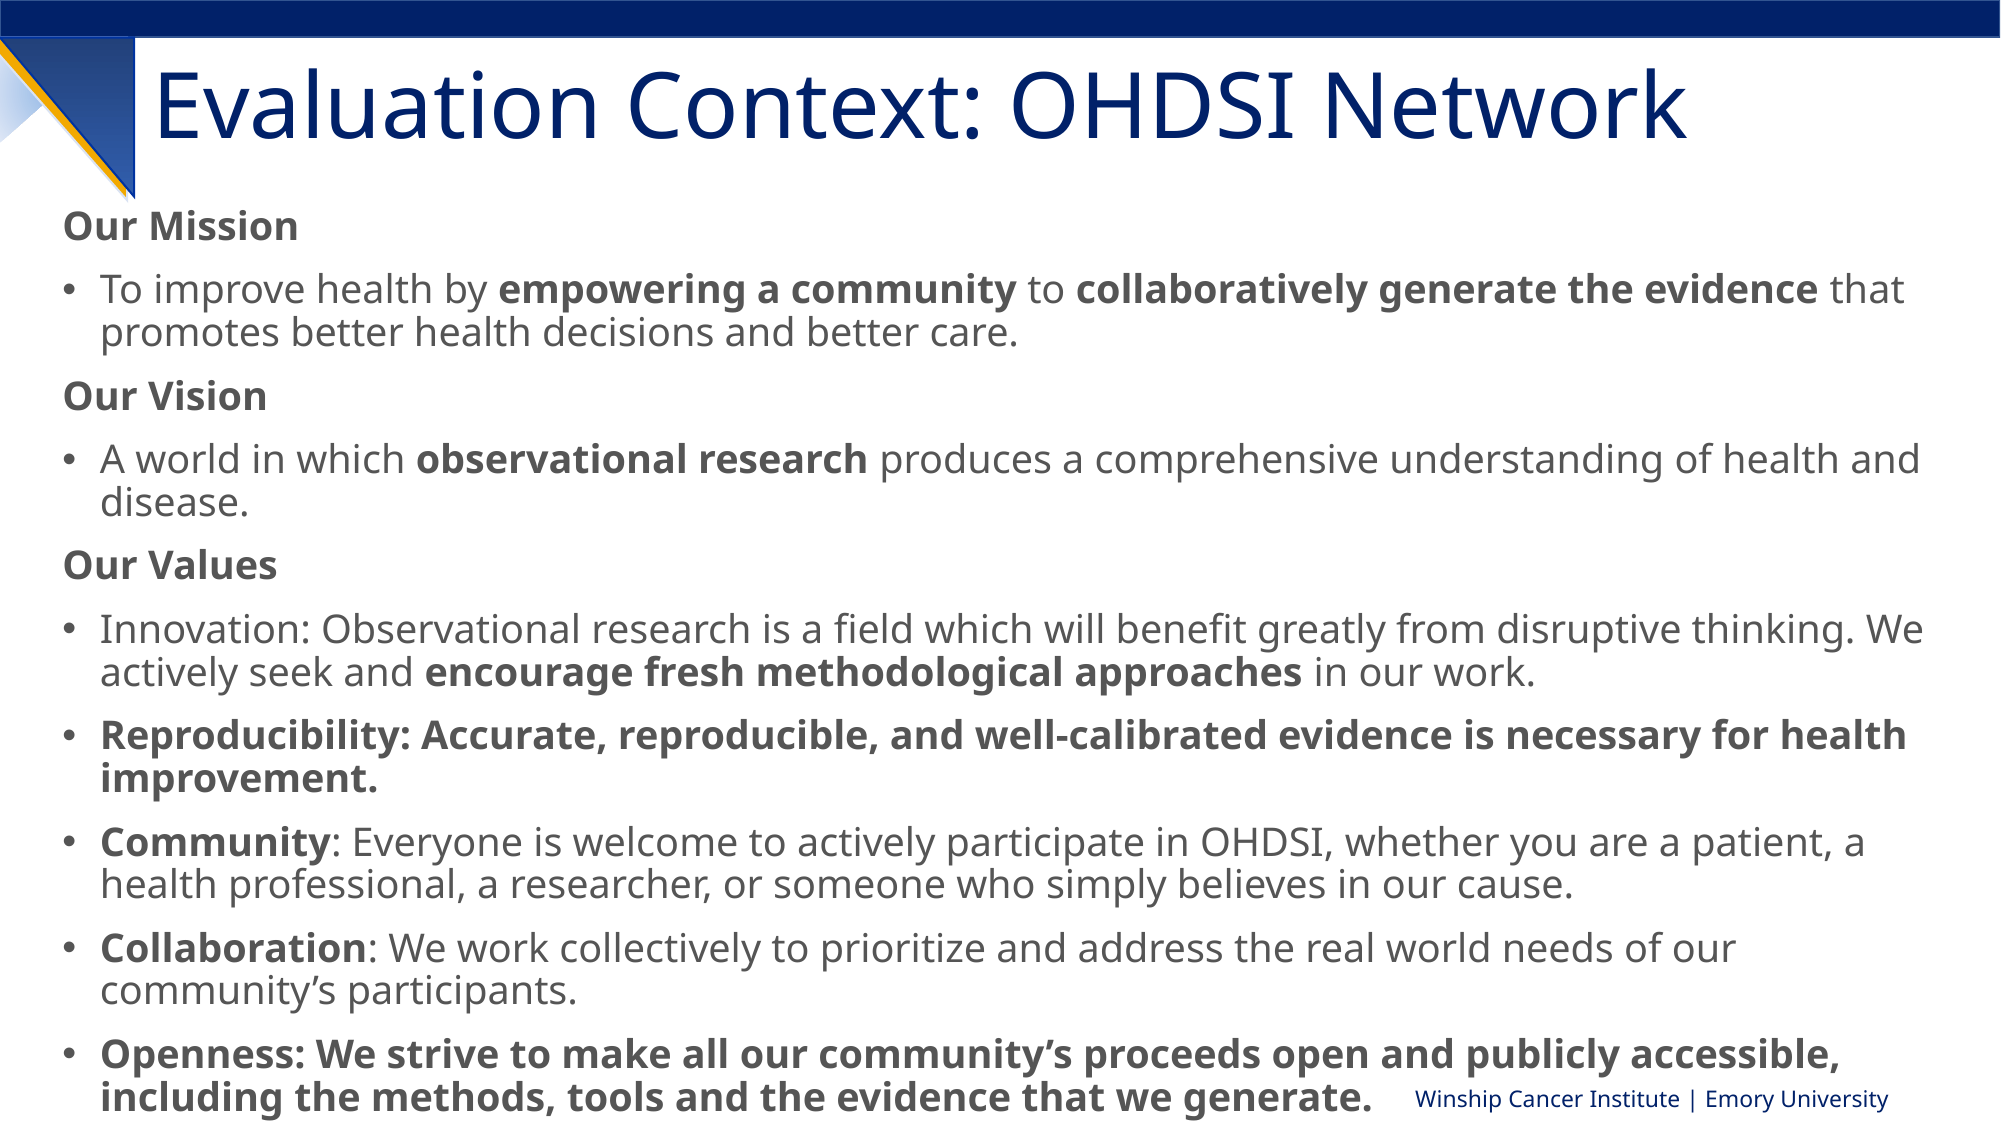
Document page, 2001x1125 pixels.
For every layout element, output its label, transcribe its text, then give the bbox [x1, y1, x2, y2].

list Our Mission To improve health by empowering a community to collaboratively generate the evidence that promotes better health decisions and better care. Our Vision A world in which observational research produces a comprehensive understanding of health and disease. Our Values Innovation: Observational research is a field which will benefit greatly from disruptive thinking. We actively seek and encourage fresh methodological approaches in our work. Reproducibility: Accurate, reproducible, and well-calibrated evidence is necessary for health improvement. Community: Everyone is welcome to actively participate in OHDSI, whether you are a patient, a health professional, a researcher, or someone who simply believes in our cause. Collaboration: We work collectively to prioritize and address the real world needs of our community’s participants. Openness: We strive to make all our community’s proceeds open and publicly accessible, including the methods, tools and the evidence that we generate. Beneficence: We seek to protect the rights of individuals and organizations within our community at all times. [47, 198, 1983, 976]
text_box Evaluation Context: OHDSI Network [137, 0, 2000, 218]
